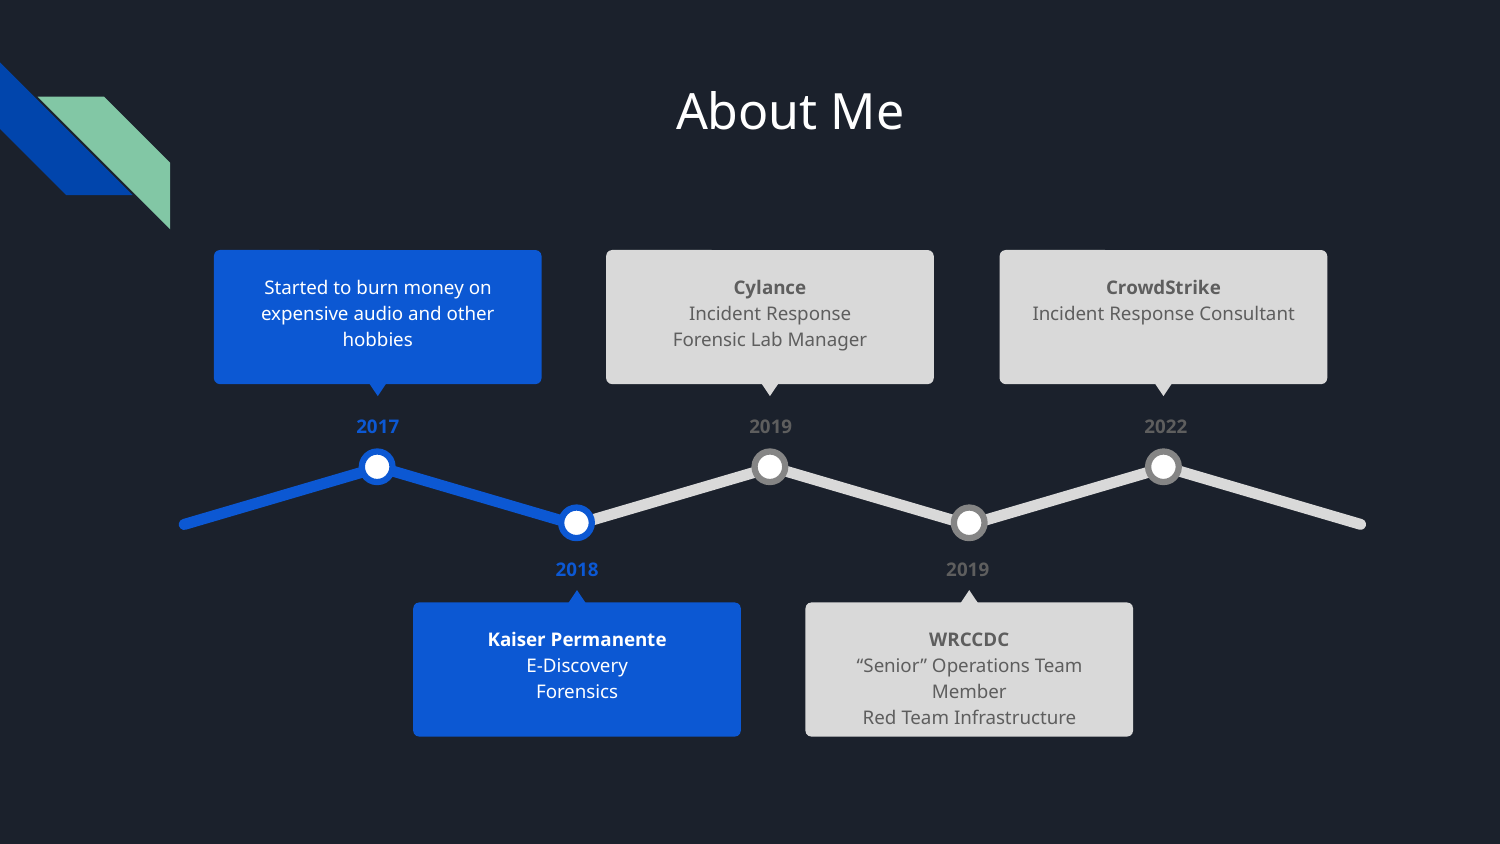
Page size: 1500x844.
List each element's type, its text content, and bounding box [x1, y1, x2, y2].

title About Me [212, 64, 1368, 215]
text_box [999, 249, 1328, 488]
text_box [605, 249, 934, 488]
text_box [412, 501, 742, 737]
text_box [178, 497, 298, 530]
text_box [1247, 497, 1366, 530]
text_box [805, 501, 1134, 737]
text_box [213, 249, 542, 488]
